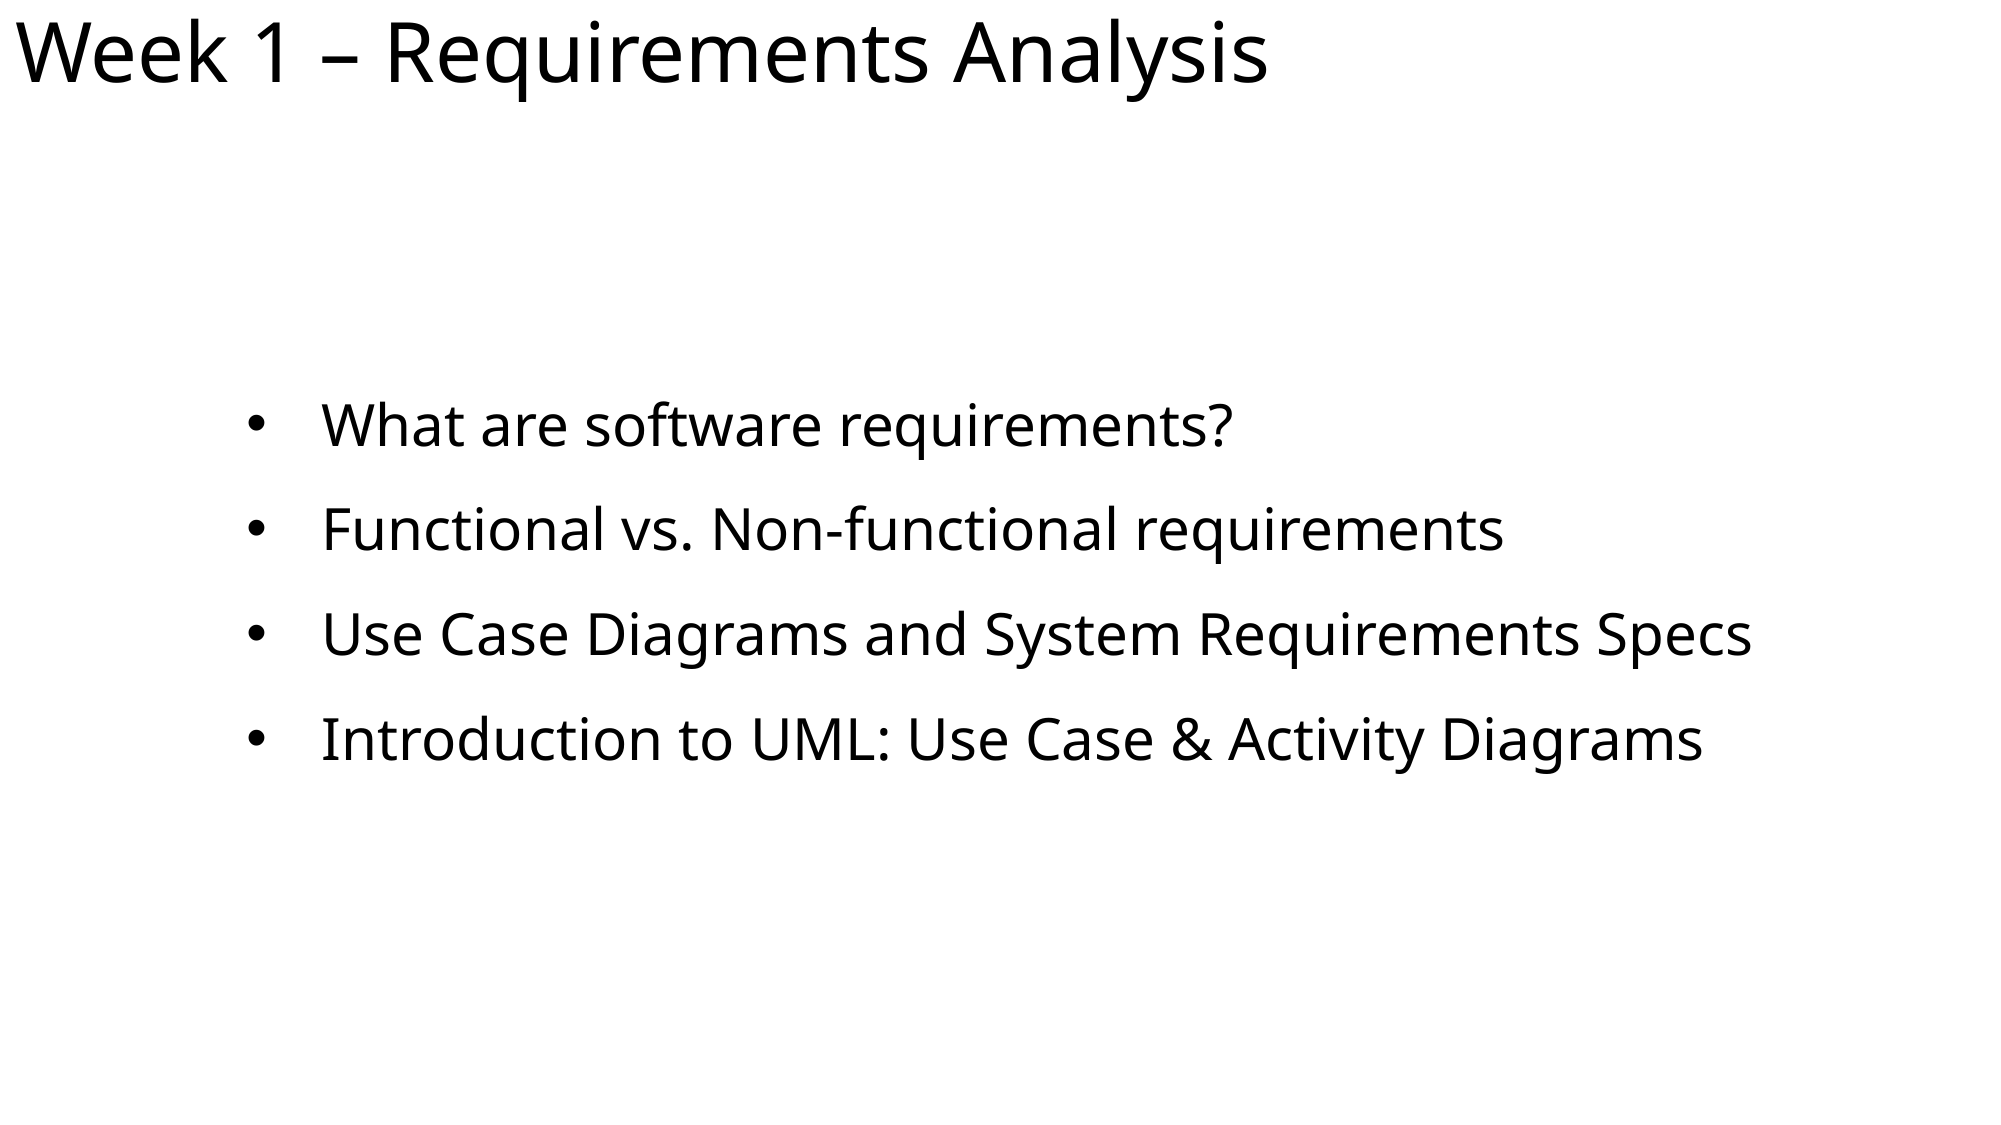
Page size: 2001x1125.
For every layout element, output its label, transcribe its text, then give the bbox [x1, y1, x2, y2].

title Week 1 – Requirements Analysis [0, 0, 2000, 108]
text_box What are software requirements? Functional vs. Non-functional requirements Use Case Diagrams and System Requirements Specs Introduction to UML: Use Case & Activity Diagrams [231, 345, 1769, 780]
